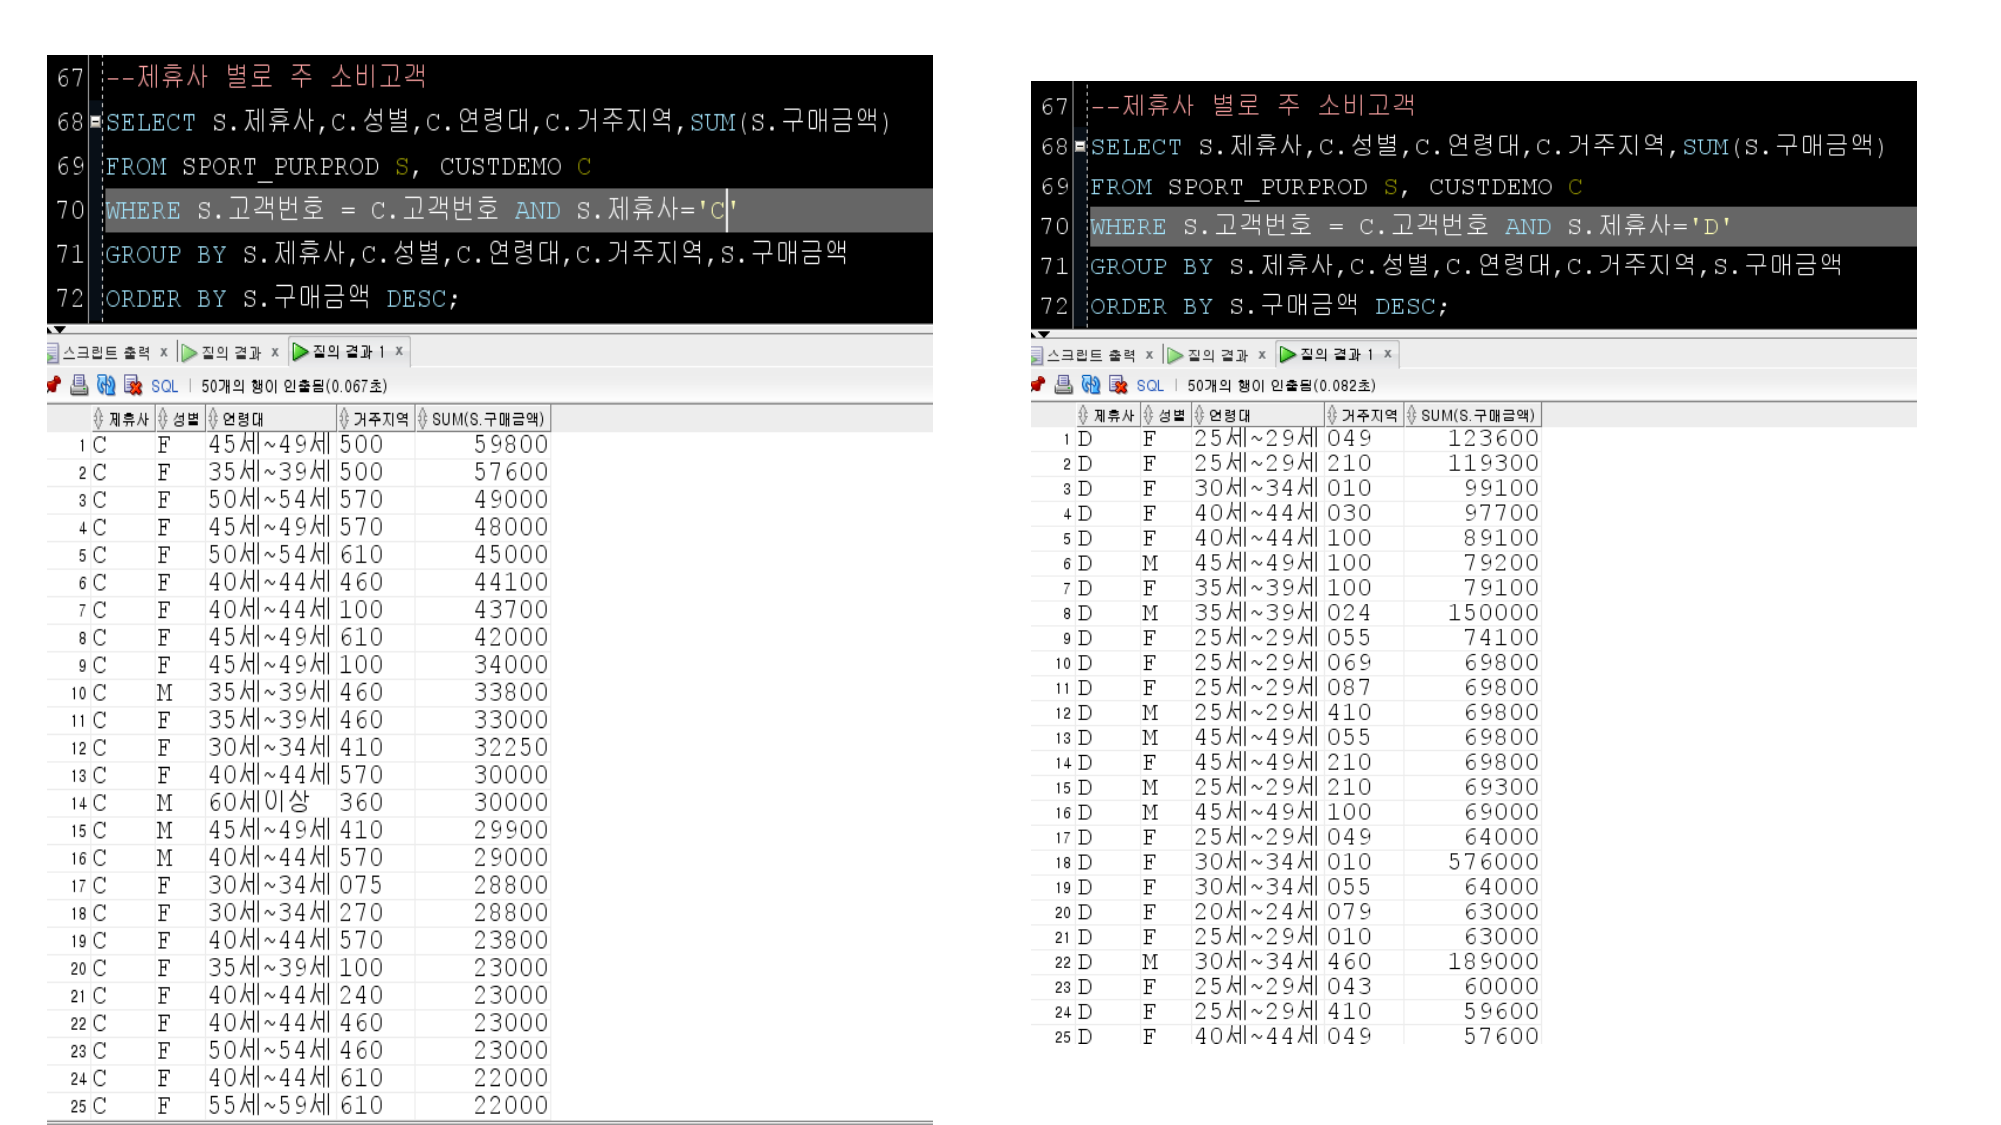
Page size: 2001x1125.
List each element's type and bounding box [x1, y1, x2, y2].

picture [47, 55, 933, 1125]
picture [1031, 81, 1917, 1044]
